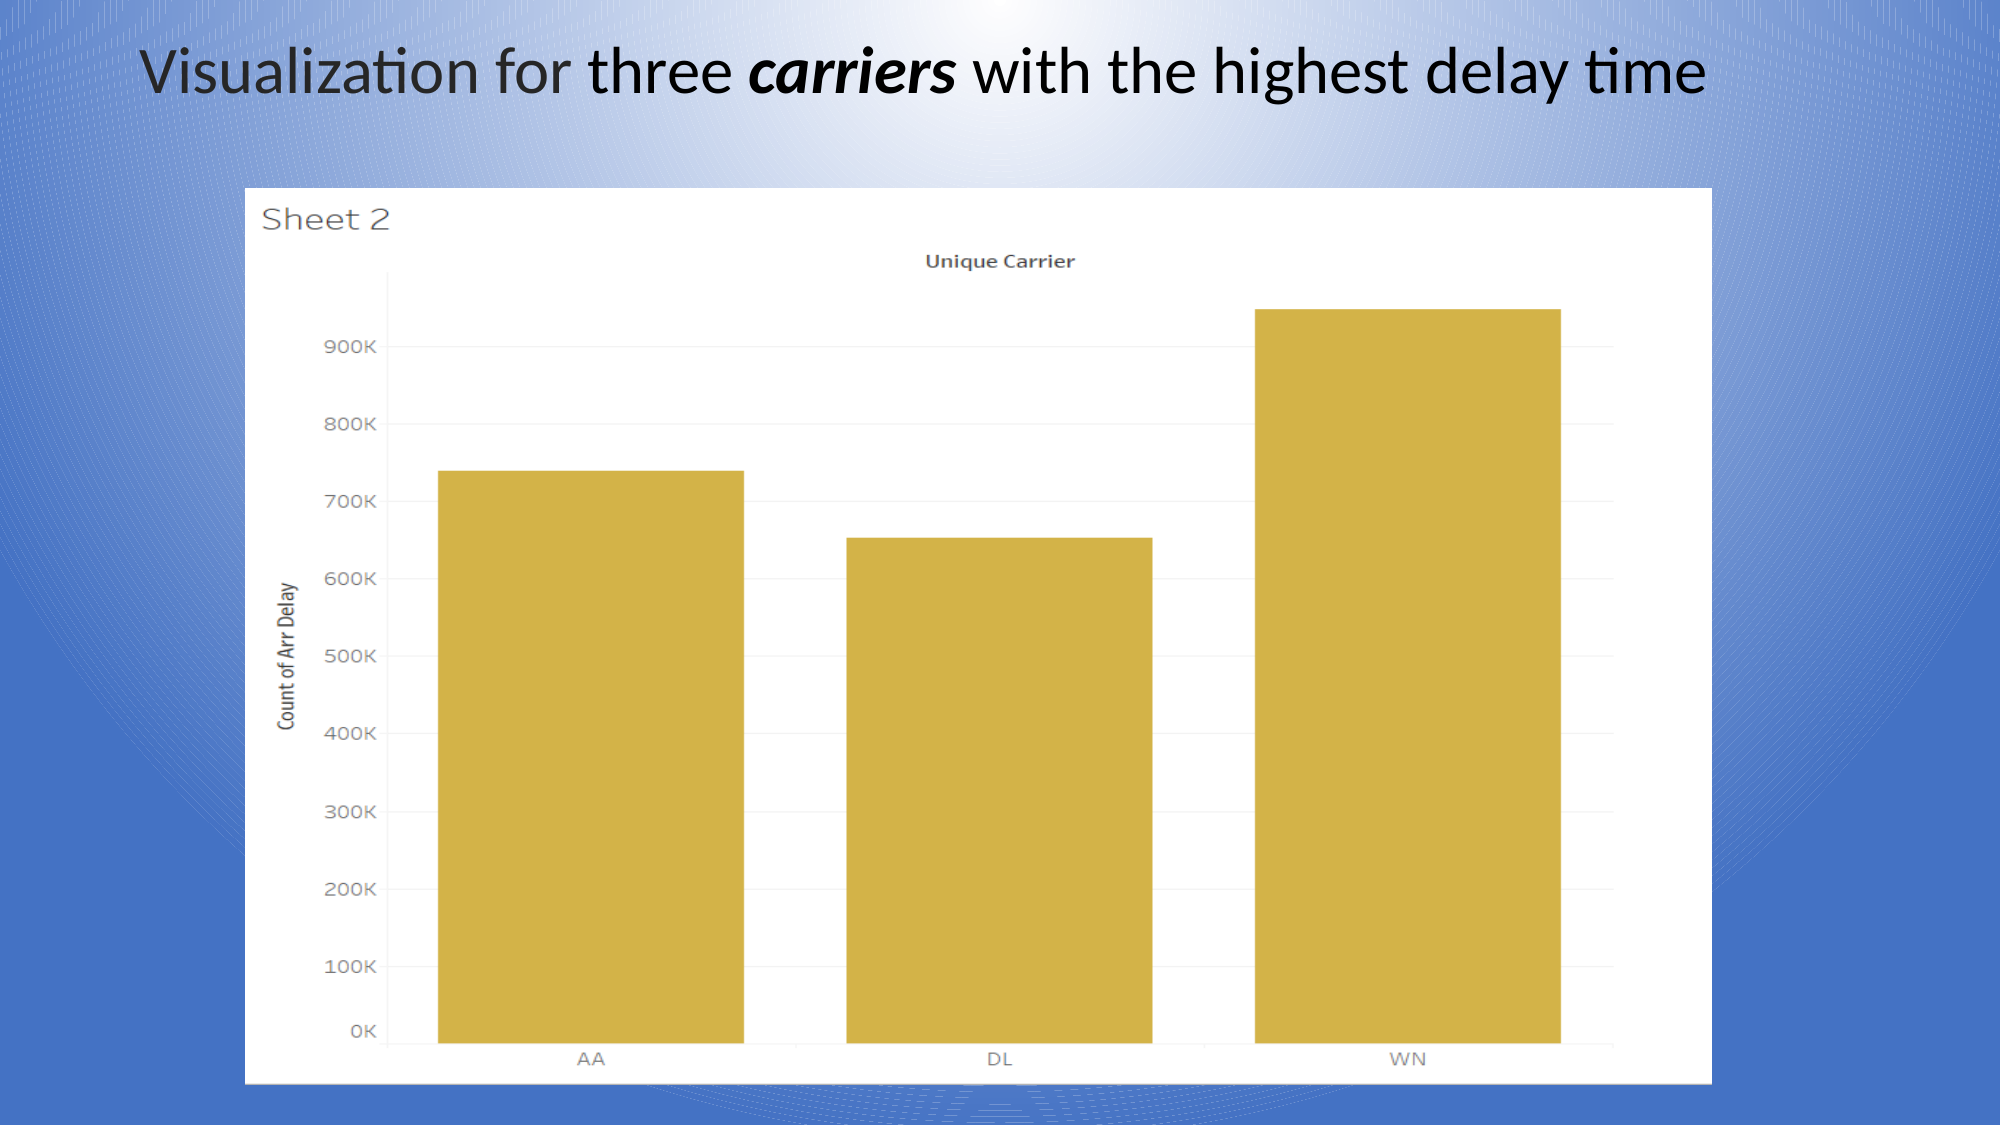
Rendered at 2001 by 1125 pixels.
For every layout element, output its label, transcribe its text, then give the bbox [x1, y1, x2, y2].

text_box Visualization for three carriers with the highest delay time [124, 19, 2000, 115]
picture [245, 188, 1712, 1085]
